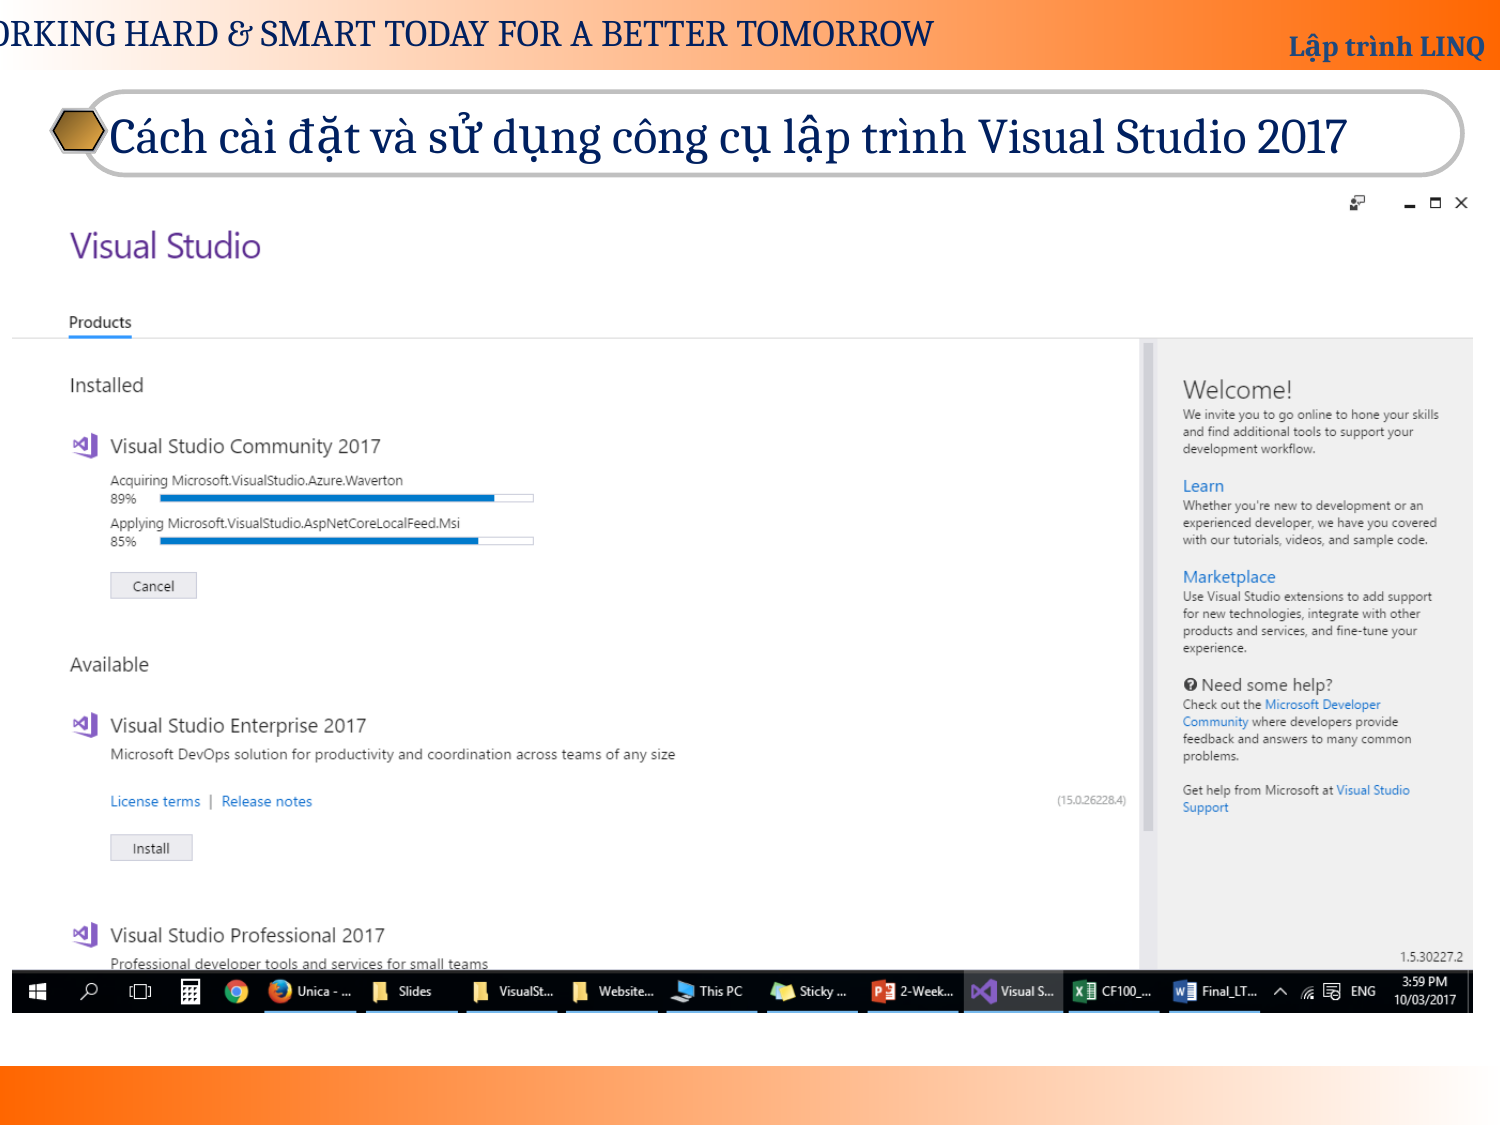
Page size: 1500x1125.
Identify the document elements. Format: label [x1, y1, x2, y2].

picture [12, 191, 1473, 1013]
text_box [49, 91, 1463, 176]
